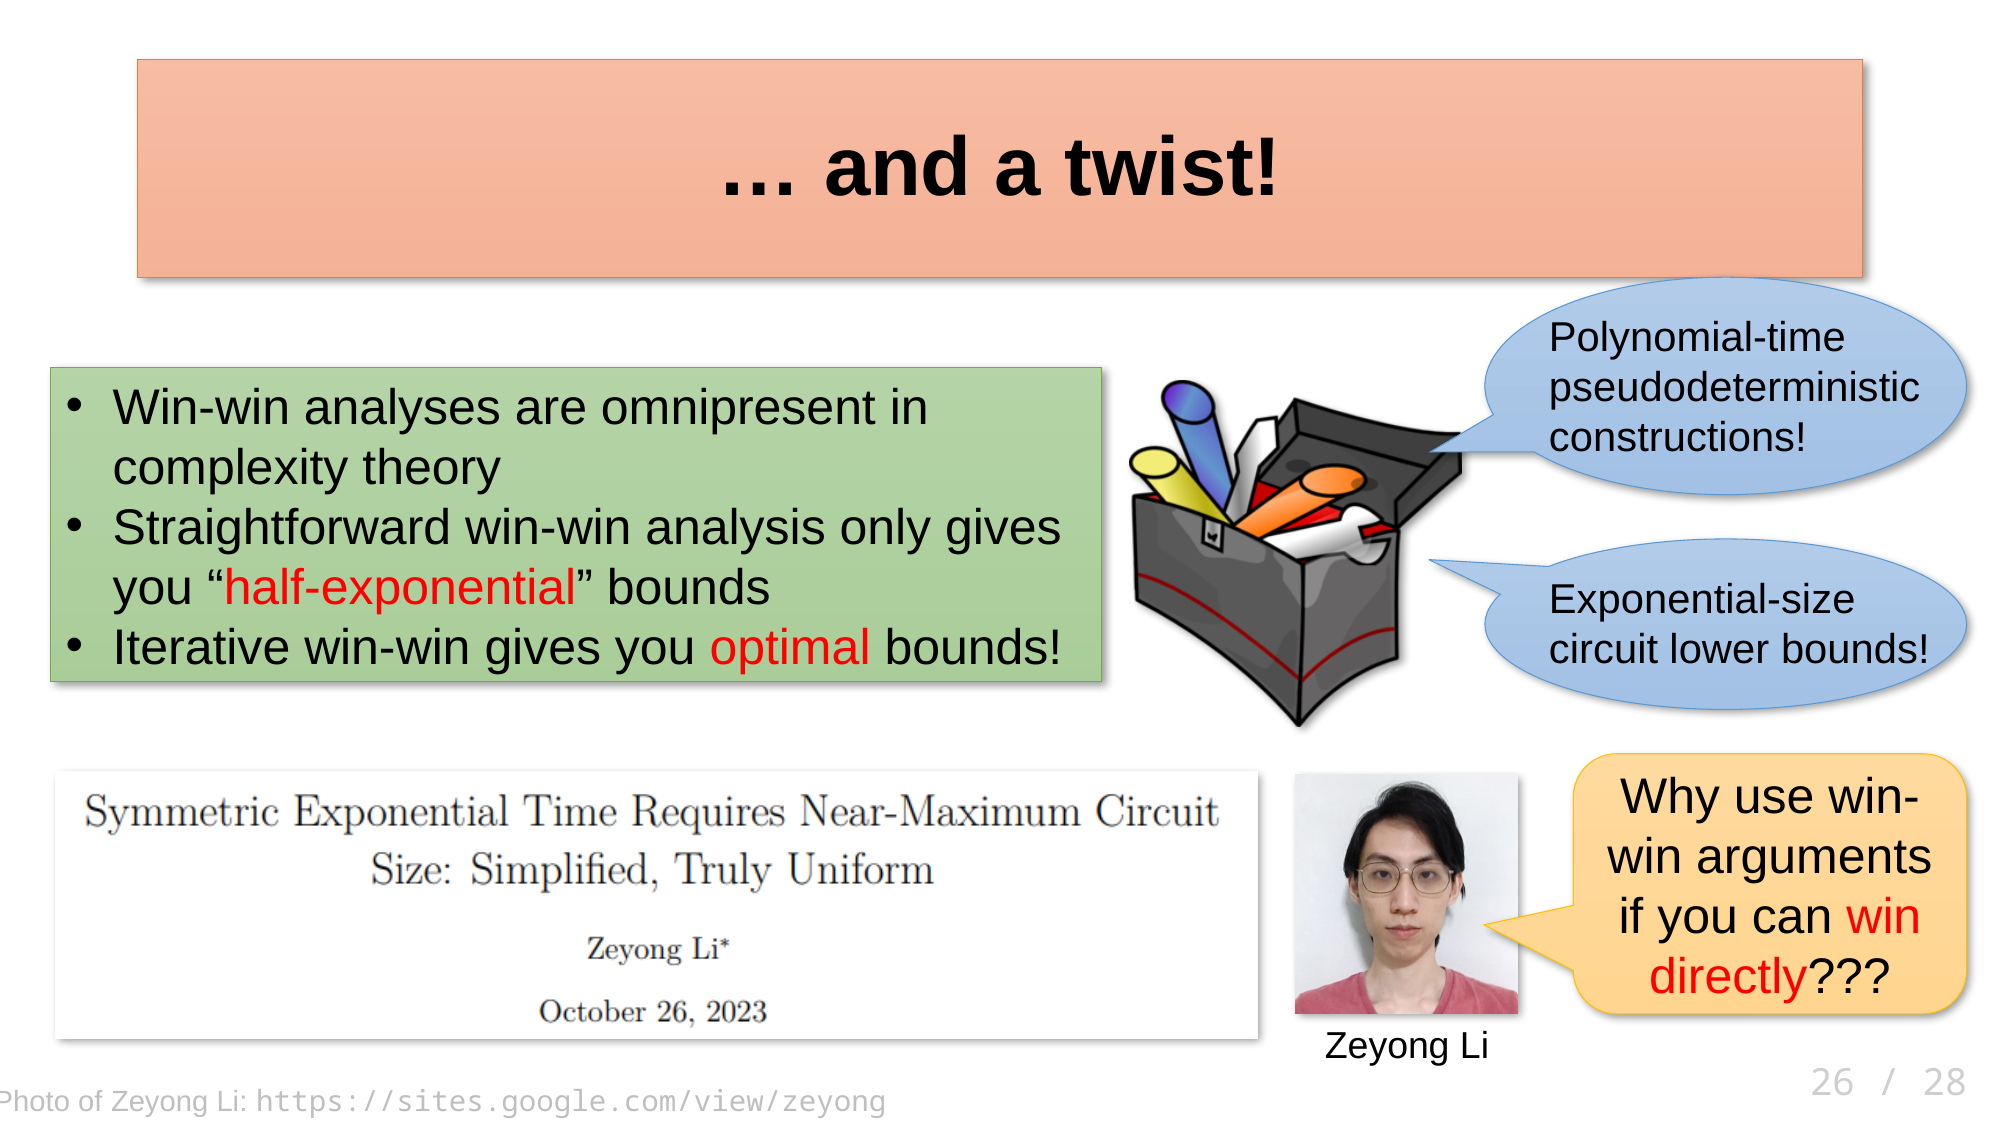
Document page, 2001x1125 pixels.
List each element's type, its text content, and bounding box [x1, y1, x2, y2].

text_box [1287, 774, 1526, 1075]
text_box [1484, 277, 1967, 495]
text_box Photo of Zeyong Li: https://sites.google.com/view/zeyong [0, 1074, 901, 1125]
text_box Why use win-win arguments if you can win directly??? [1526, 753, 1968, 1015]
picture [1129, 380, 1462, 727]
text_box Win-win analyses are omnipresent in complexity theory Straightforward win-win analysis only gives you “half-exponential” bounds Iterative win-win gives you optimal bounds! [50, 367, 1102, 682]
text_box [1484, 538, 1967, 710]
picture [55, 771, 1258, 1039]
text_box 26 / 28 [1794, 1050, 2000, 1110]
title … and a twist! [137, 59, 1863, 278]
